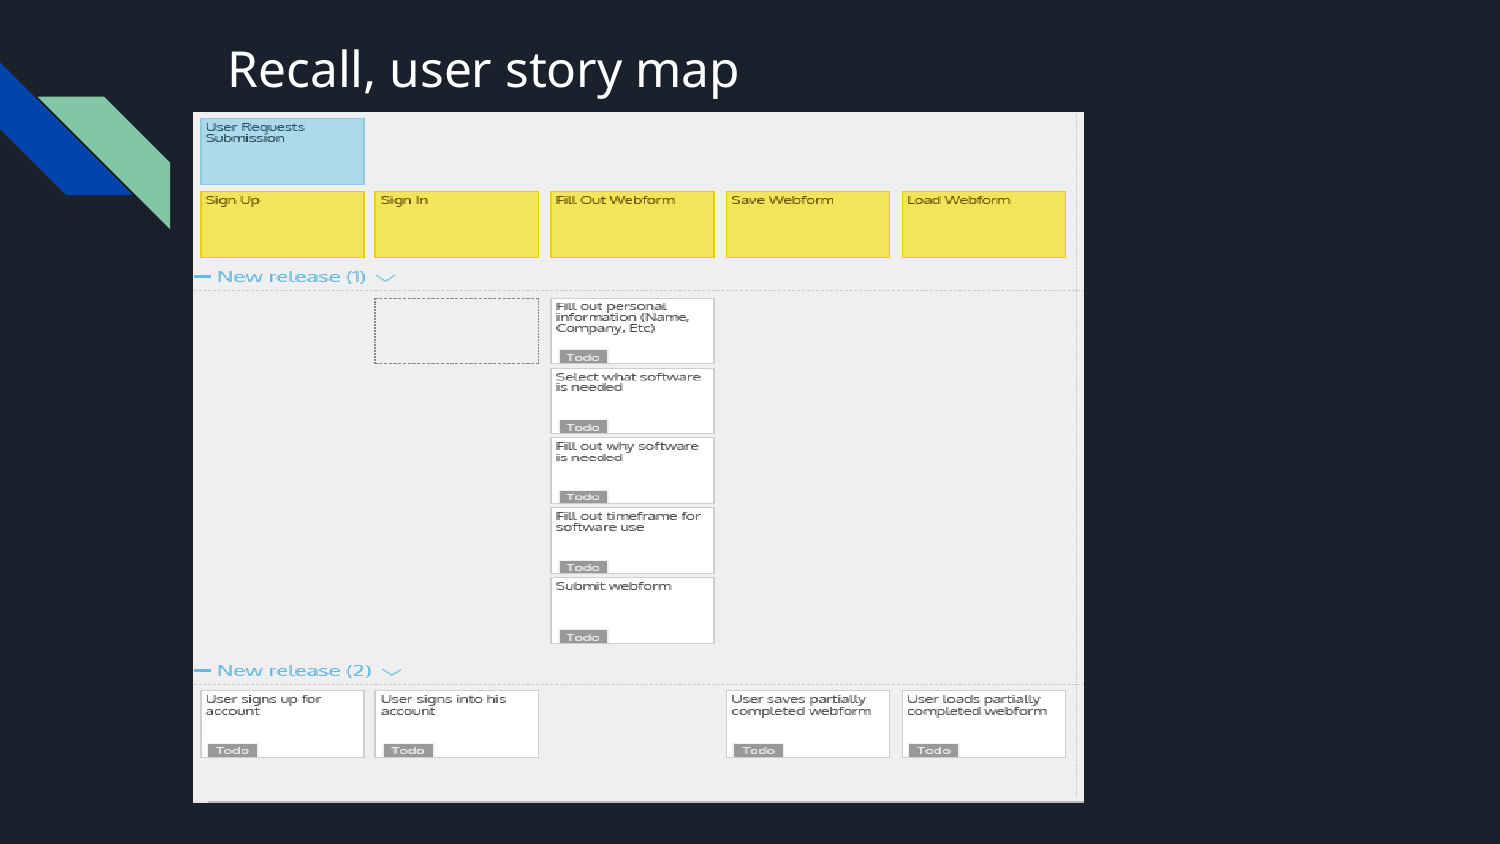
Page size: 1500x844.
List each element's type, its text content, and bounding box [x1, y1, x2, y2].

picture [193, 111, 1084, 803]
title Recall, user story map [212, 22, 1369, 174]
